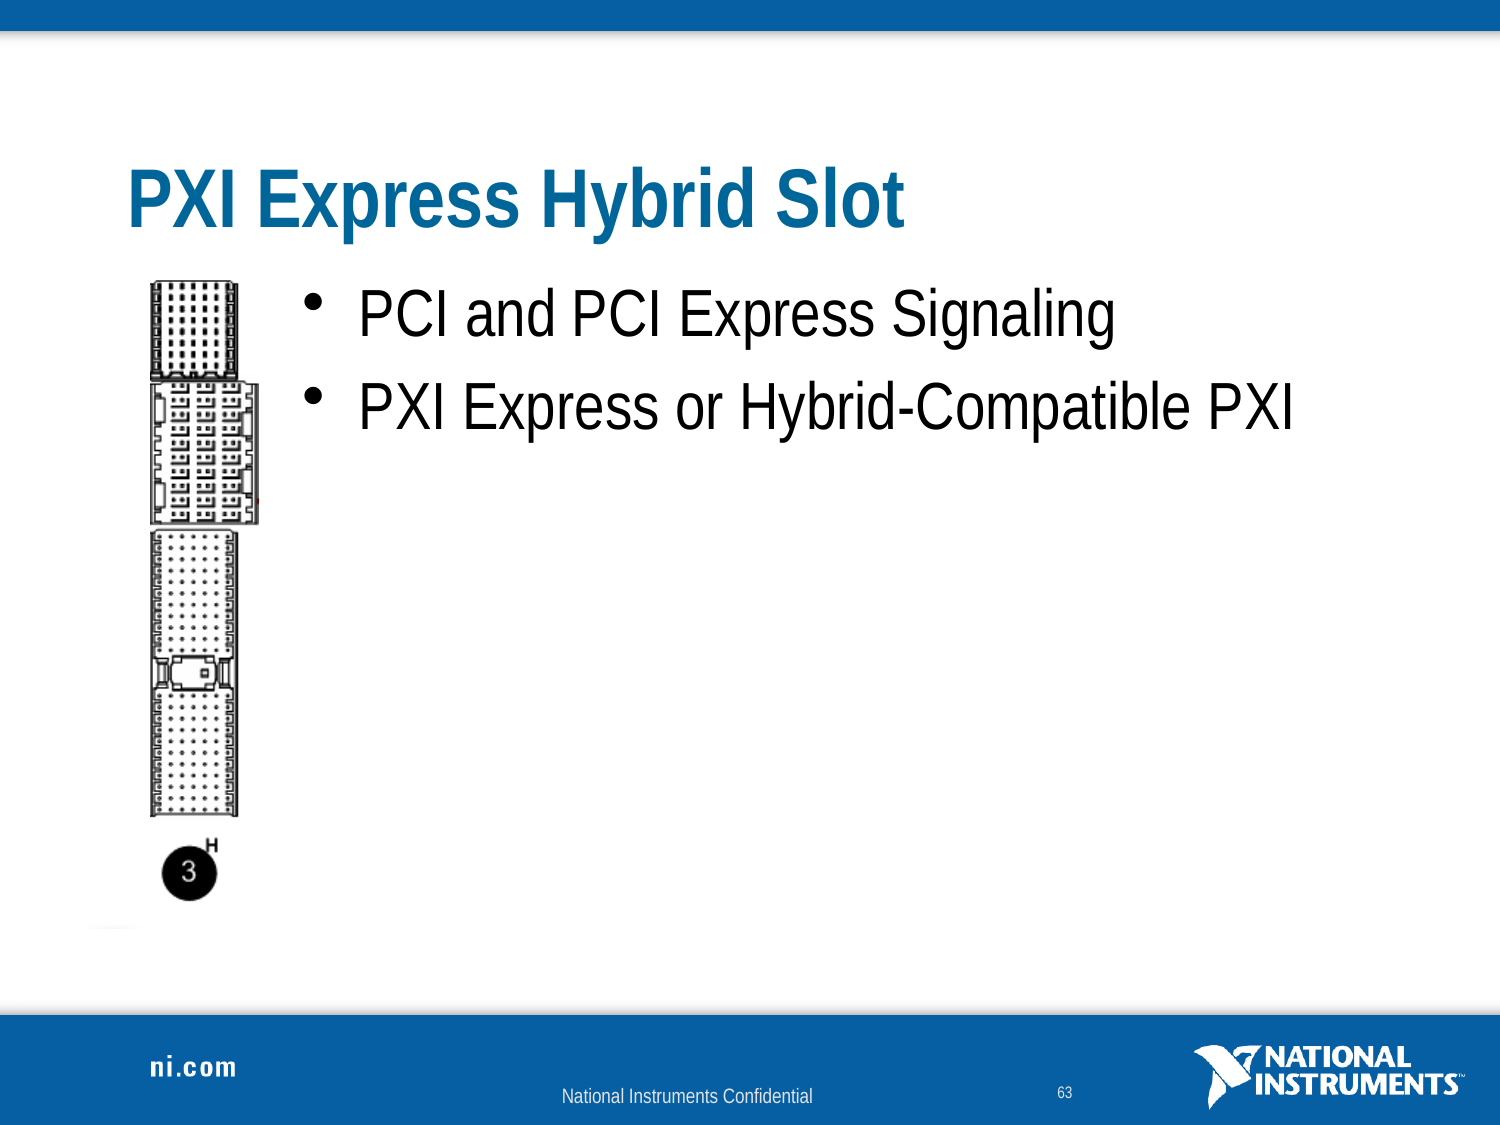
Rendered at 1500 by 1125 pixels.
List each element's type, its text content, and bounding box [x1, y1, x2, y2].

list PCI and PCI Express Signaling PXI Express or Hybrid-Compatible PXI [287, 262, 1500, 926]
picture [0, 0, 1500, 1125]
title PXI Express Hybrid Slot [112, 99, 1388, 288]
